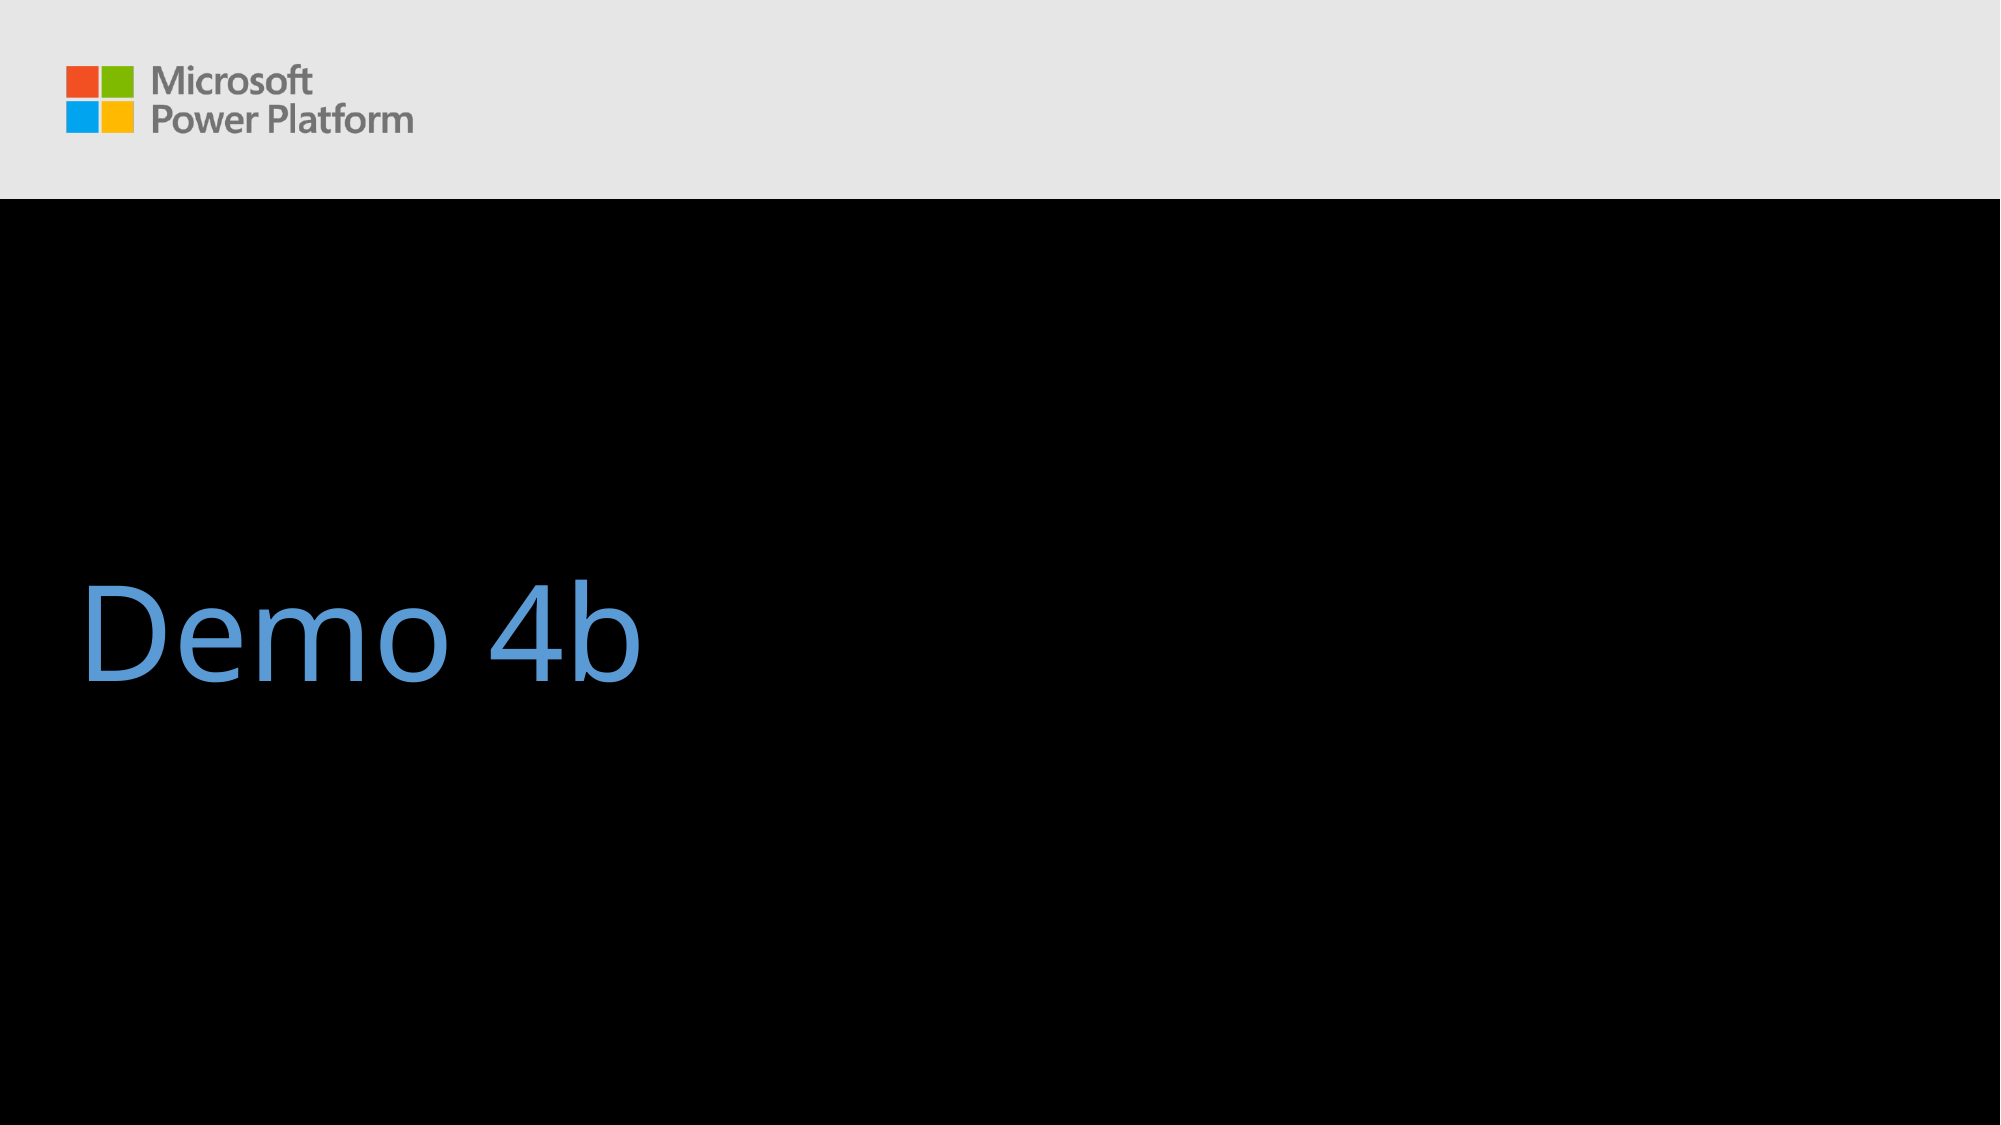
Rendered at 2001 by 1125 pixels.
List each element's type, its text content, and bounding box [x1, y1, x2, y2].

title Demo 4b [61, 414, 1833, 883]
picture [0, 0, 480, 199]
